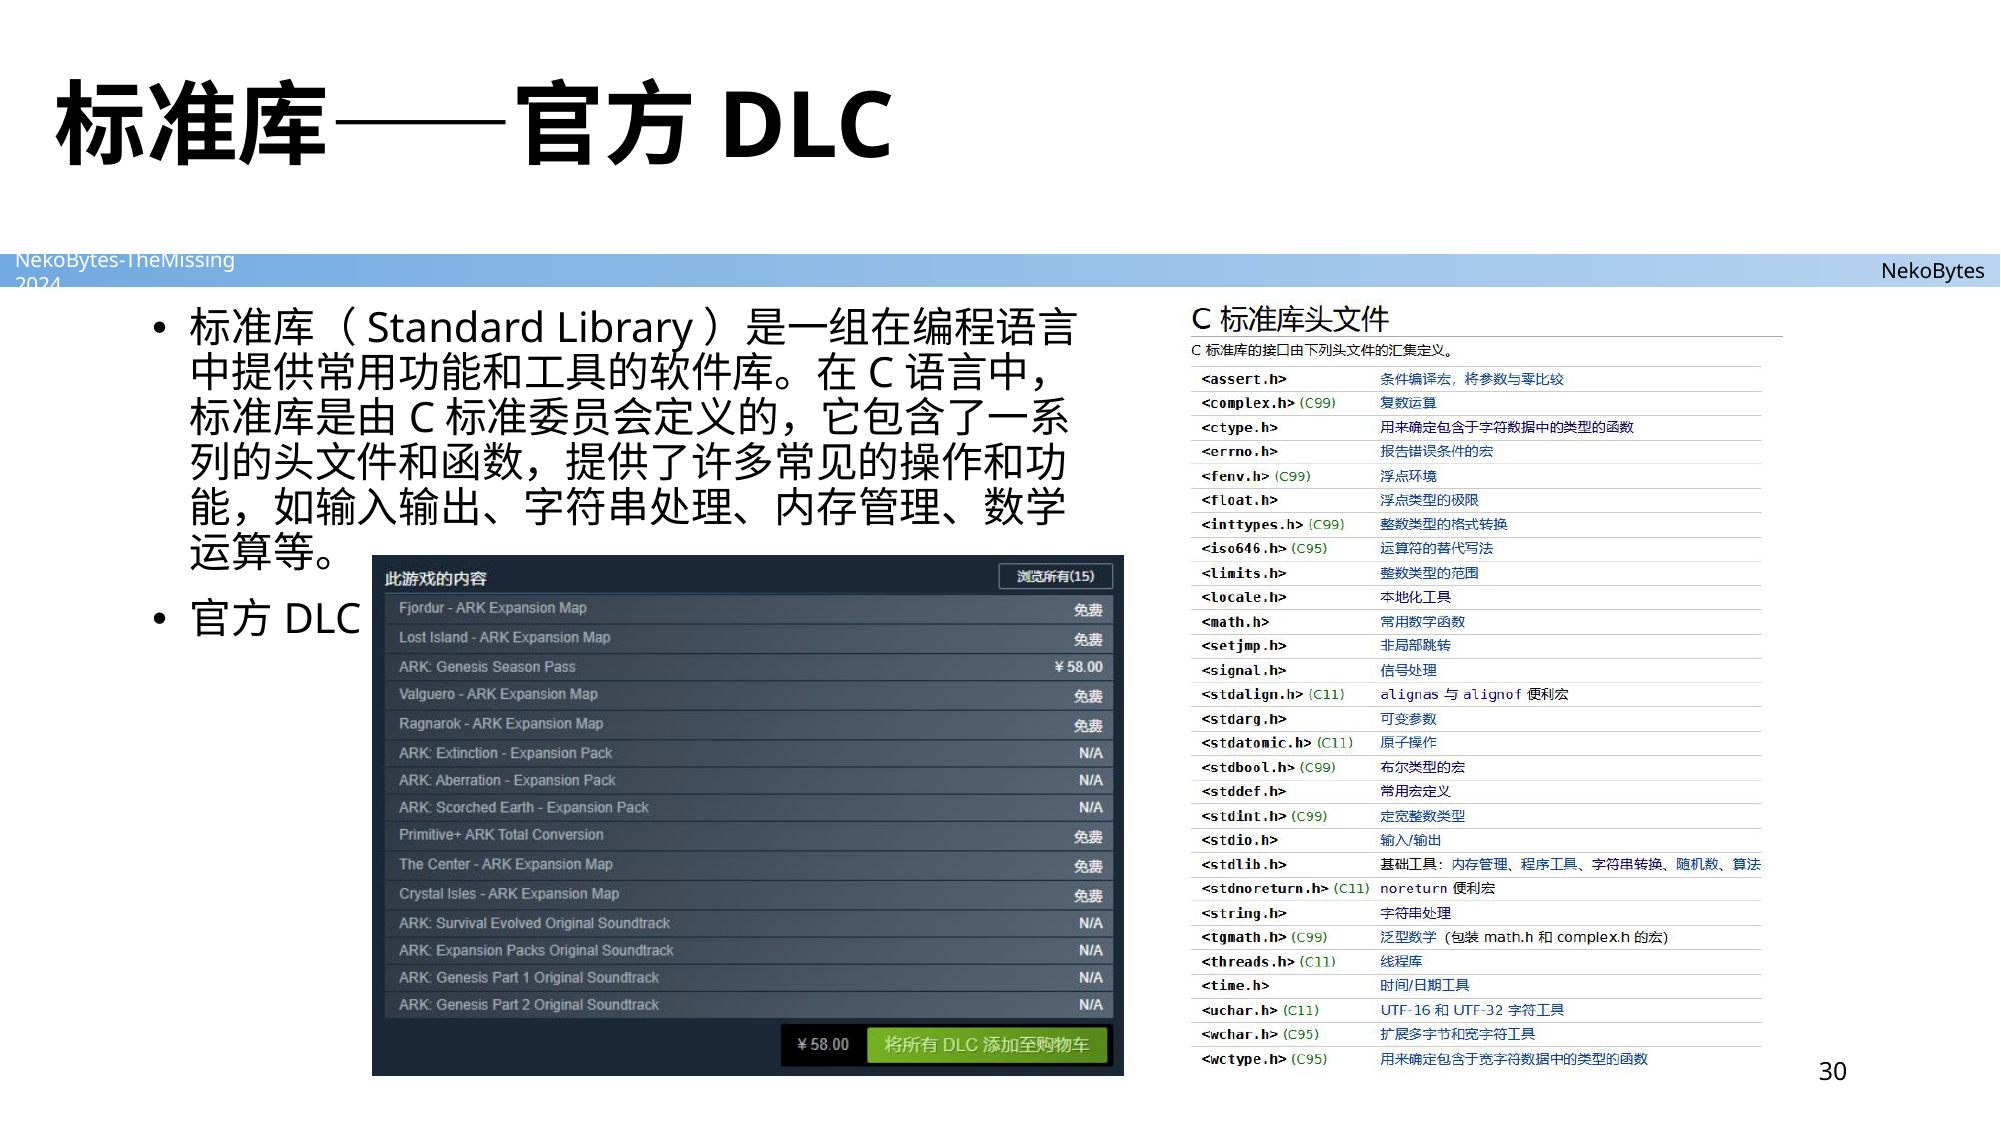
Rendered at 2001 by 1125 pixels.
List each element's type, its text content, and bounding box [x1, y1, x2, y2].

picture [1178, 298, 1784, 1077]
picture [372, 554, 1124, 1077]
slide_number 30 [1412, 1042, 1863, 1103]
list 标准库（Standard Library）是一组在编程语言中提供常用功能和工具的软件库。在C语言中，标准库是由C标准委员会定义的，它包含了一系列的头文件和函数，提供了许多常见的操作和功能，如输入输出、字符串处理、内存管理、数学运算等。 官方DLC [137, 299, 1124, 1014]
title 标准库——官方DLC [39, 19, 1765, 237]
